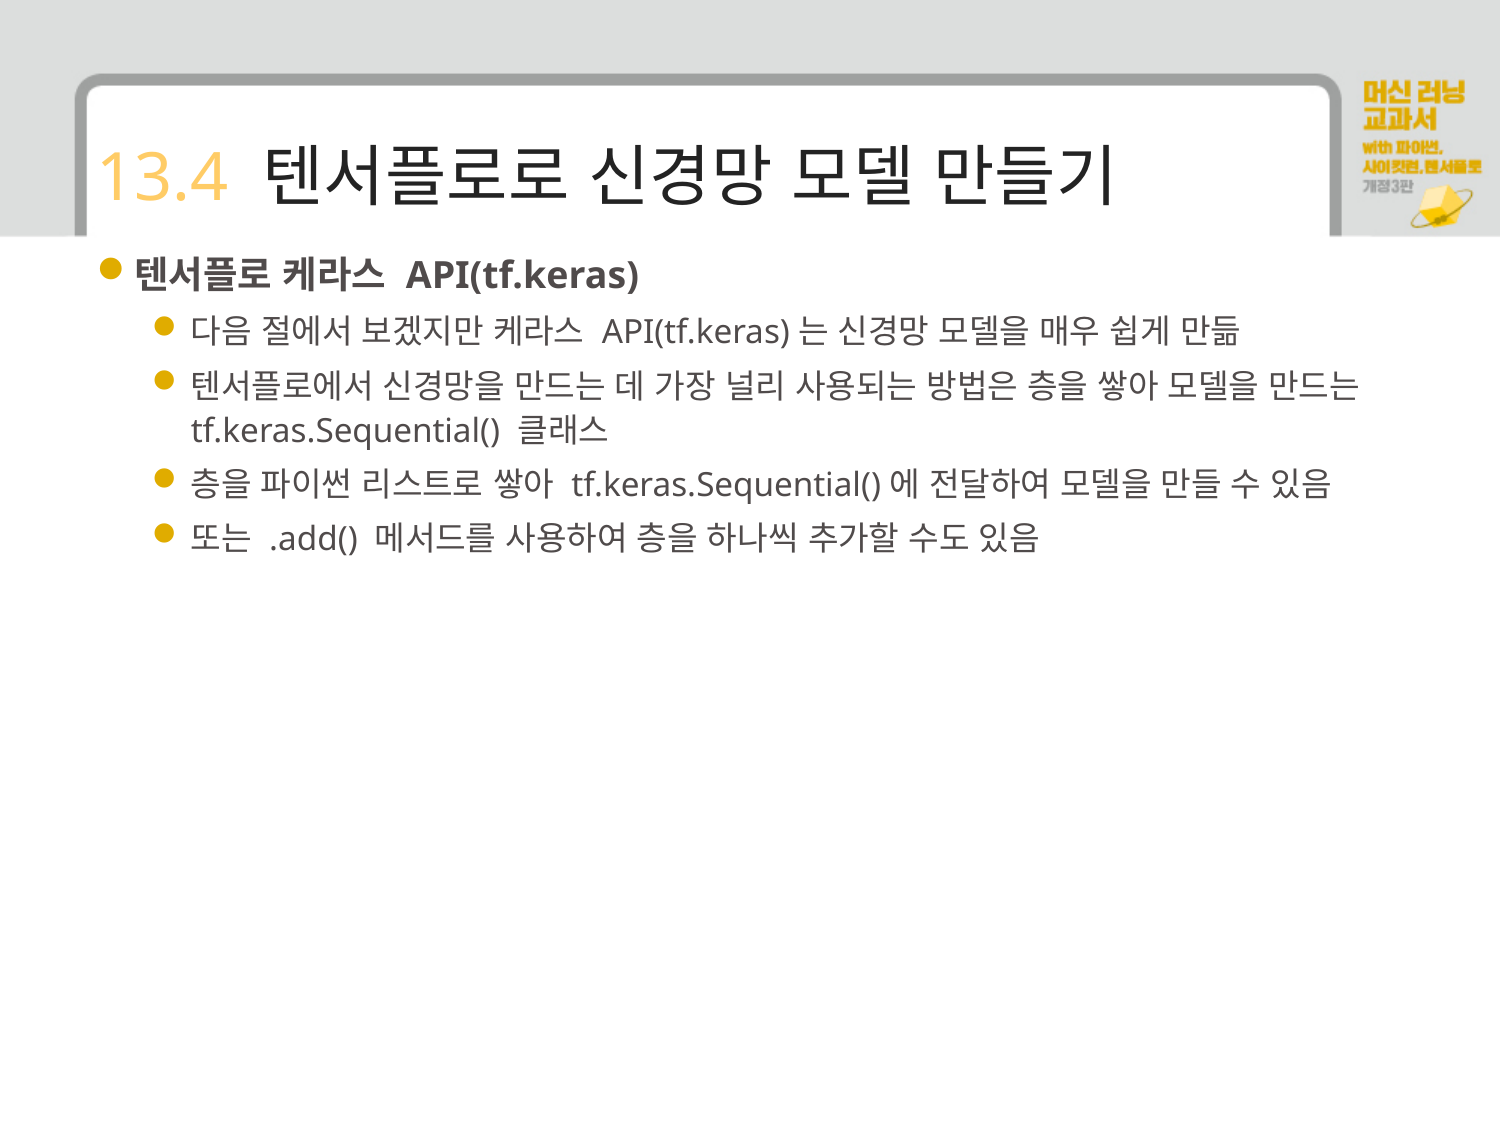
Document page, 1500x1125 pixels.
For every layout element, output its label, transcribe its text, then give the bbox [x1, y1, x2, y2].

list 텐서플로 케라스 API(tf.keras) 다음 절에서 보겠지만 케라스 API(tf.keras)는 신경망 모델을 매우 쉽게 만듦 텐서플로에서 신경망을 만드는 데 가장 널리 사용되는 방법은 층을 쌓아 모델을 만드는 tf.keras.Sequential() 클래스 층을 파이썬 리스트로 쌓아 tf.keras.Sequential()에 전달하여 모델을 만들 수 있음 또는 .add() 메서드를 사용하여 층을 하나씩 추가할 수도 있음 [81, 239, 1412, 1054]
picture [0, 0, 1500, 1125]
title 13.4 텐서플로로 신경망 모델 만들기 [81, 90, 1412, 222]
